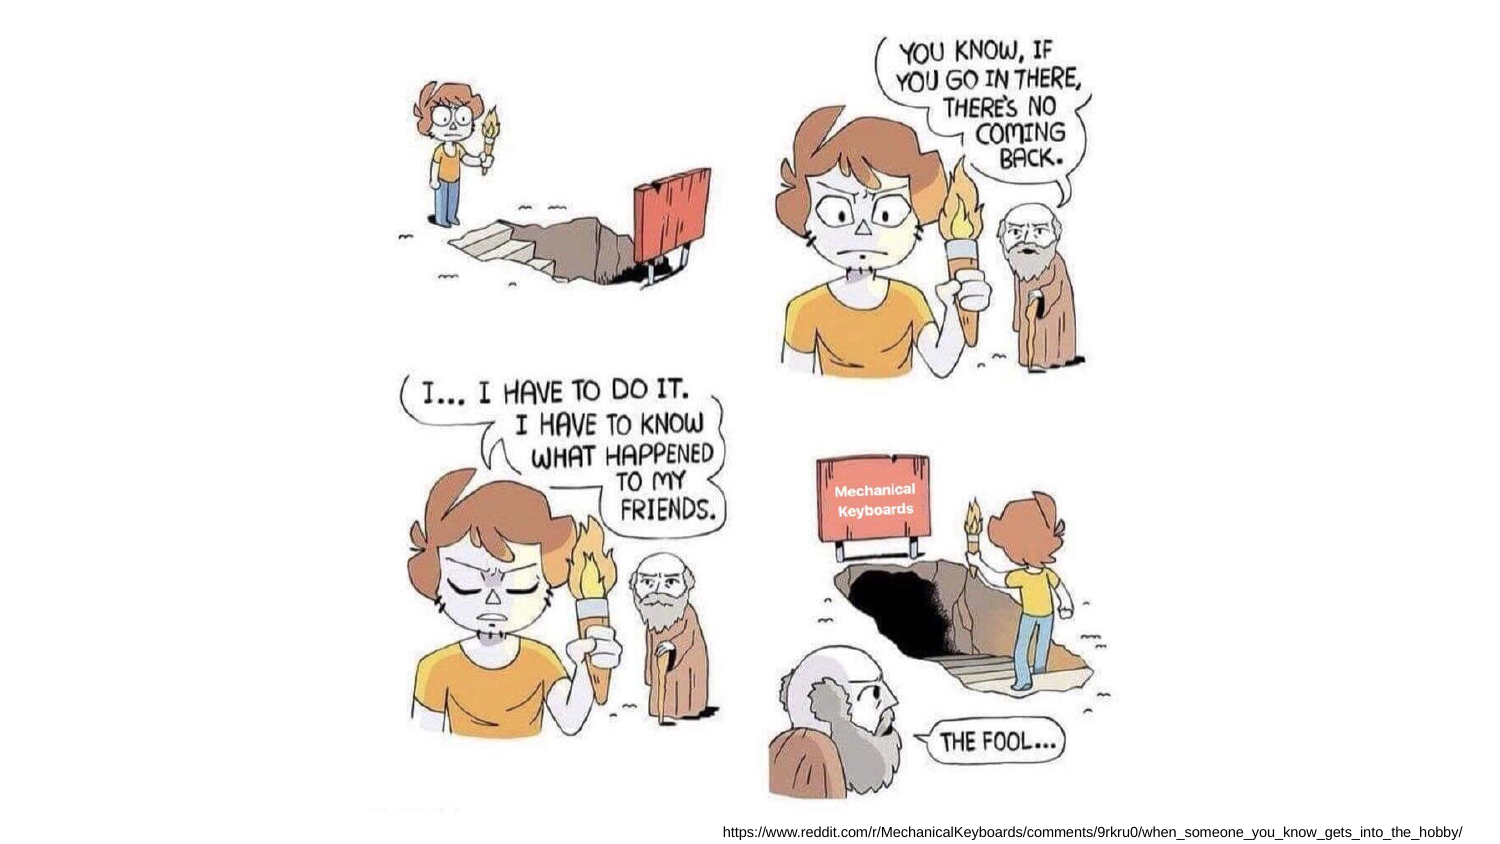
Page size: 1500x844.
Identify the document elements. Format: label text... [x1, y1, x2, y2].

picture [352, 24, 1148, 819]
text_box https://www.reddit.com/r/MechanicalKeyboards/comments/9rkru0/when_someone_you_know_gets_into_the_hobby/ [707, 808, 1500, 844]
